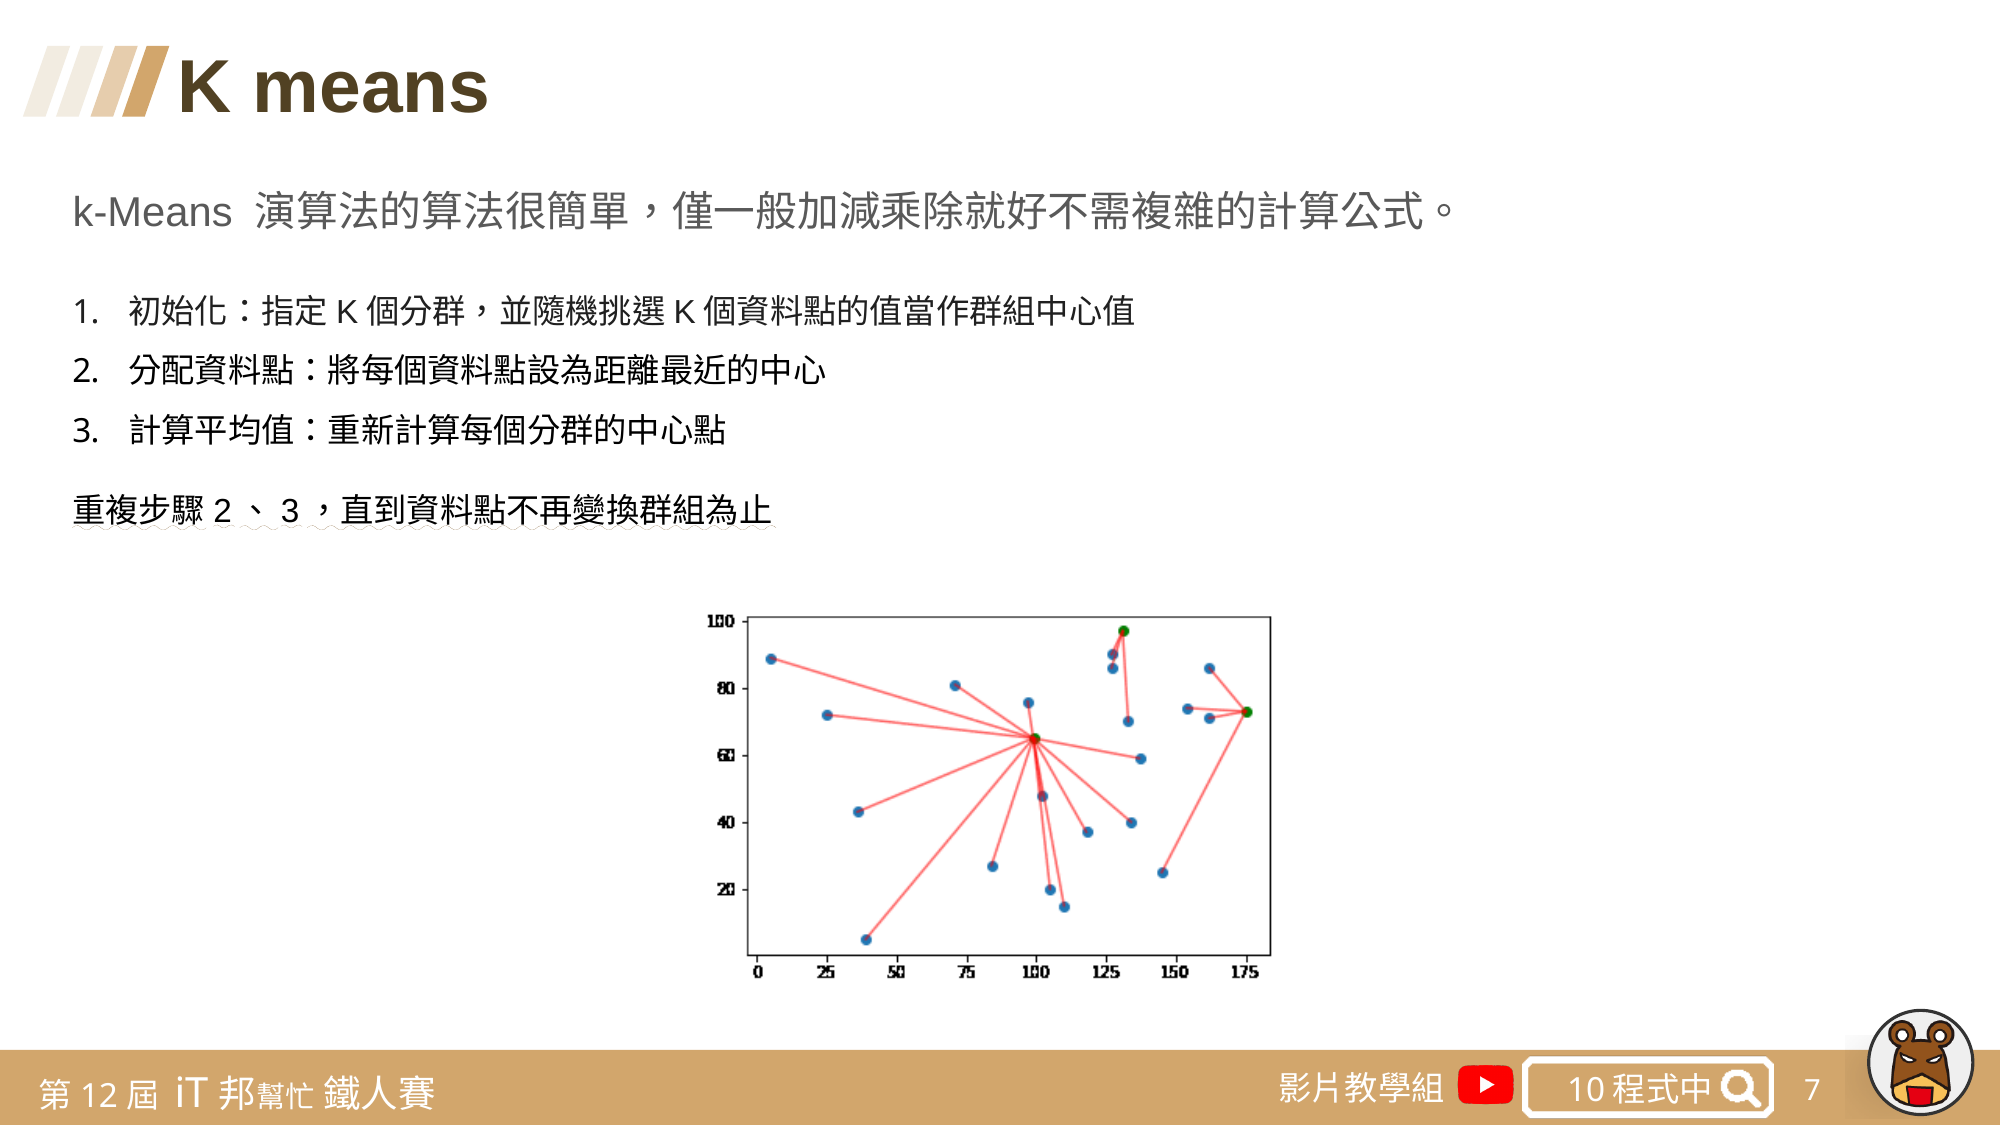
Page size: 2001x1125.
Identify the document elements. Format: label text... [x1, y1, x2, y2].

picture [663, 562, 1337, 1011]
text_box k-Means 演算法的算法很簡單，僅一般加減乘除就好不需複雜的計算公式。 [57, 152, 1481, 243]
text_box 初始化：指定K個分群，並隨機挑選K個資料點的值當作群組中心值 分配資料點：將每個資料點設為距離最近的中心 計算平均值：重新計算每個分群的中心點 重複步驟2、3，直到資料點不再變換群組為止 [57, 262, 1836, 677]
list K means [162, 40, 1691, 138]
picture [1410, 962, 1774, 1125]
picture [1871, 1012, 1971, 1112]
